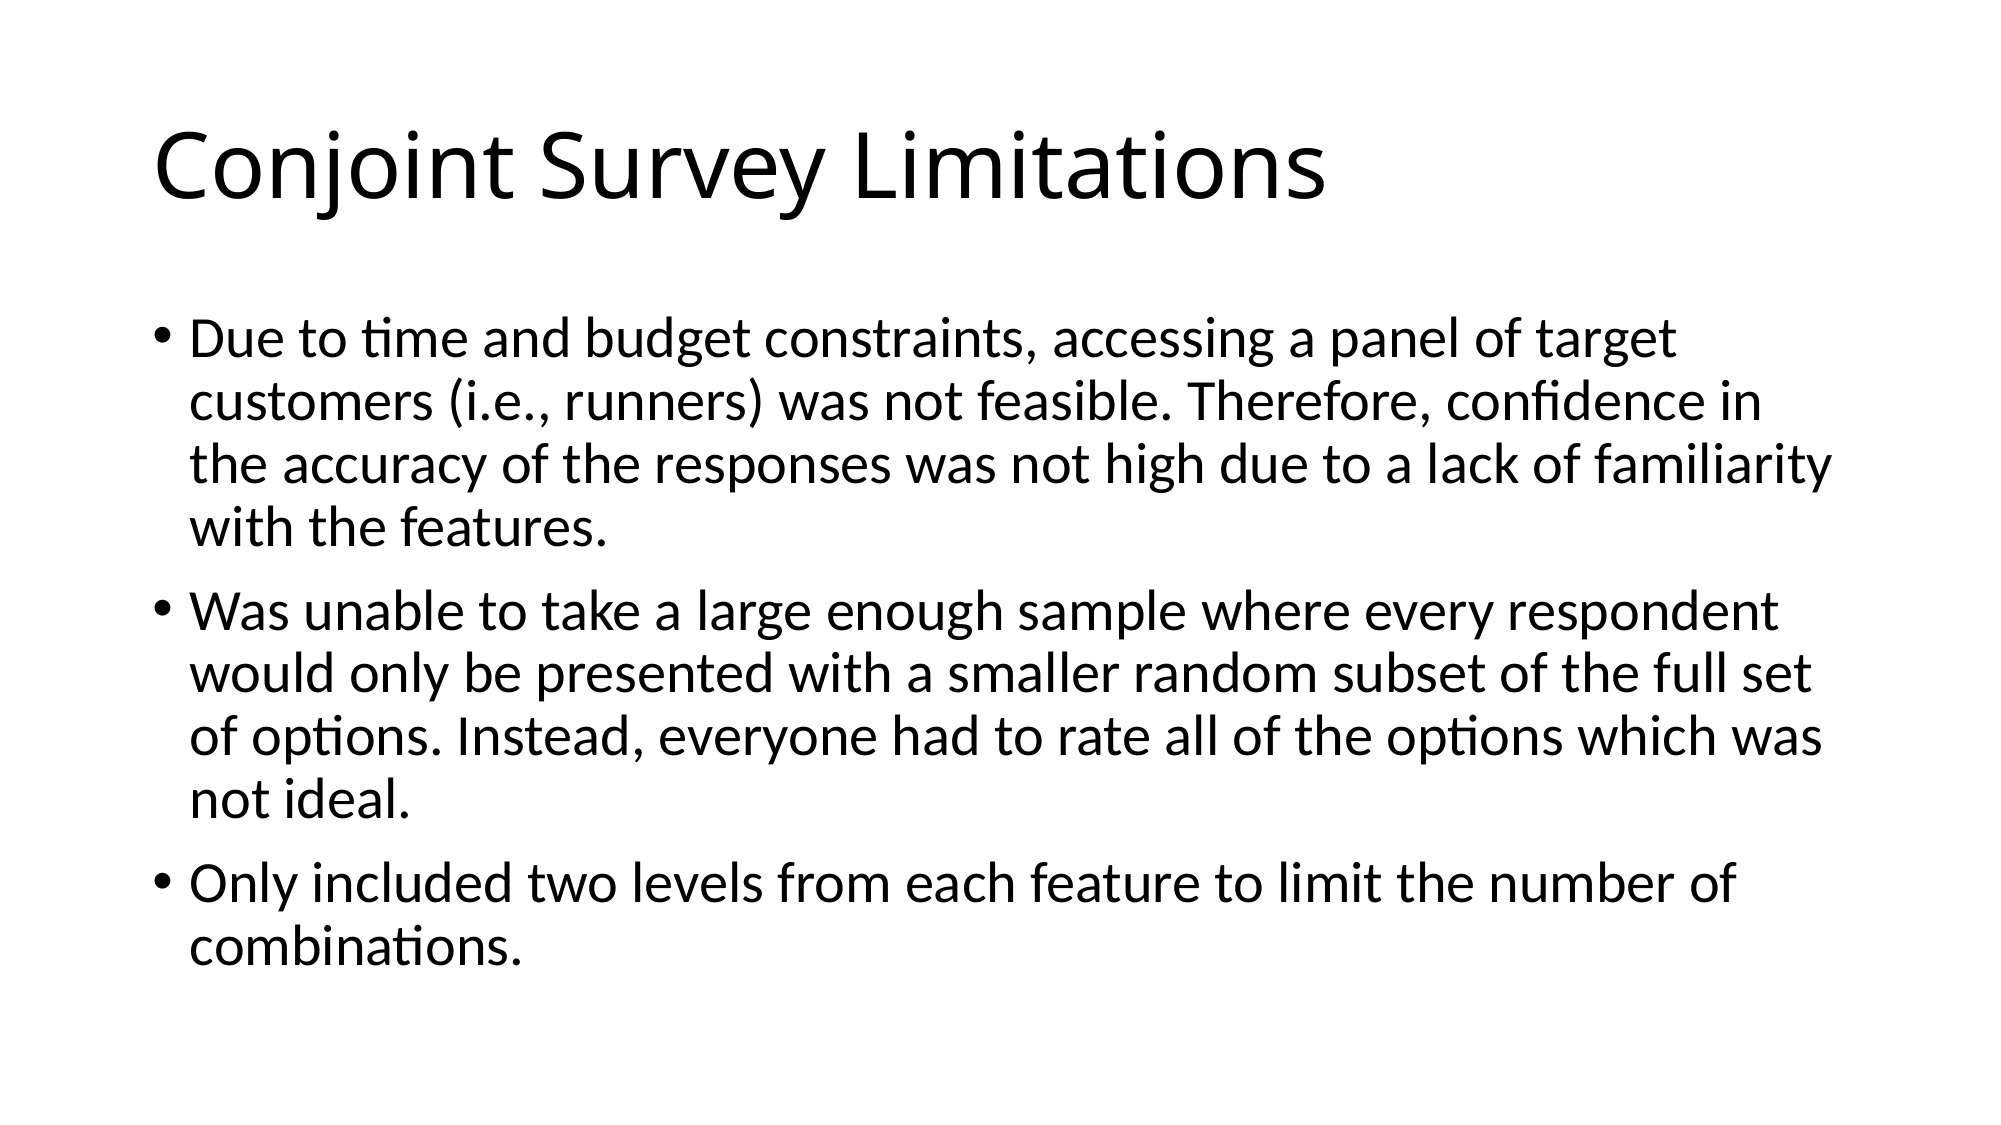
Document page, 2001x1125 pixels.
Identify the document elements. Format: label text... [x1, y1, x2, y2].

list Due to time and budget constraints, accessing a panel of target customers (i.e., runners) was not feasible. Therefore, confidence in the accuracy of the responses was not high due to a lack of familiarity with the features. Was unable to take a large enough sample where every respondent would only be presented with a smaller random subset of the full set of options. Instead, everyone had to rate all of the options which was not ideal. Only included two levels from each feature to limit the number of combinations. [137, 299, 1863, 1014]
title Conjoint Survey Limitations [137, 59, 1863, 278]
